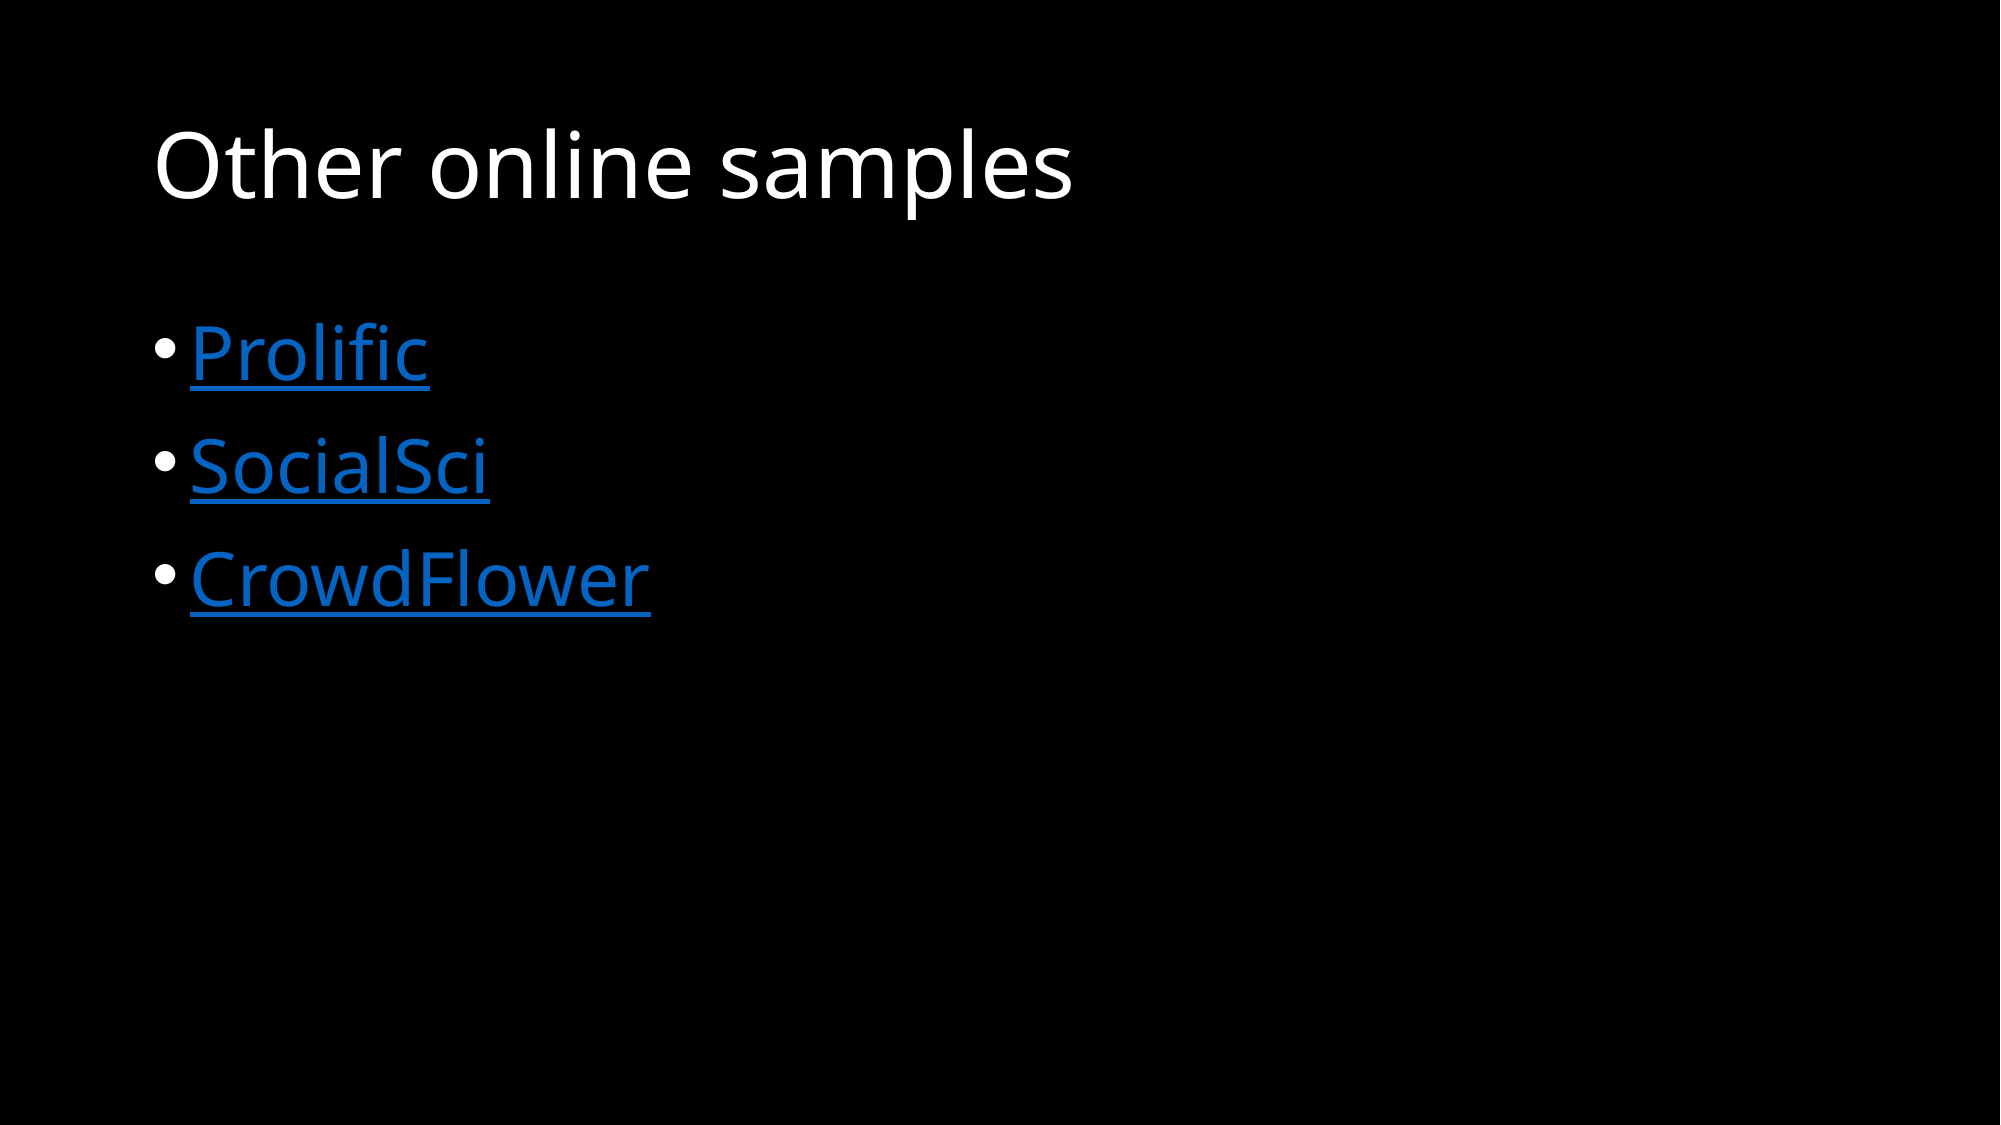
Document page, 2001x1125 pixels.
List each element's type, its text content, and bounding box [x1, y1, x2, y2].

title Other online samples [137, 59, 1863, 278]
list Prolific SocialSci CrowdFlower [137, 299, 1863, 1014]
